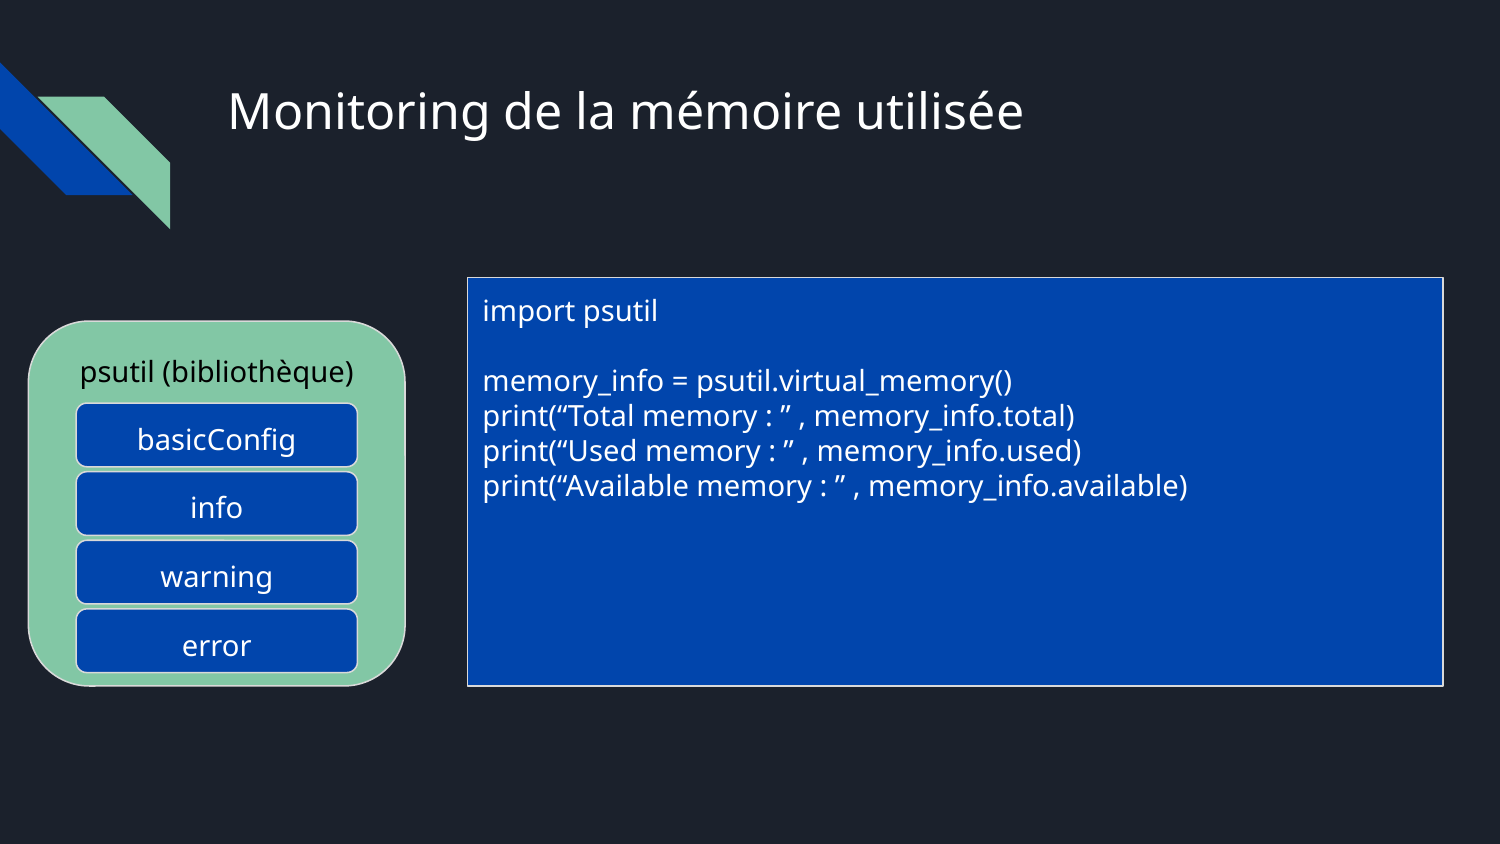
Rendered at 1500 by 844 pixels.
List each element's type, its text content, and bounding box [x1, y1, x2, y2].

text_box psutil (bibliothèque) [28, 321, 406, 686]
title Monitoring de la mémoire utilisée [212, 64, 1368, 215]
text_box import psutil memory_info = psutil.virtual_memory() print(“Total memory : ” , memory_info.total) print(“Used memory : ” , memory_info.used) print(“Available memory : ” , memory_info.available) [467, 277, 1443, 687]
text_box error [76, 608, 358, 673]
text_box warning [76, 540, 358, 604]
text_box info [76, 471, 358, 536]
text_box basicConfig [76, 403, 358, 467]
